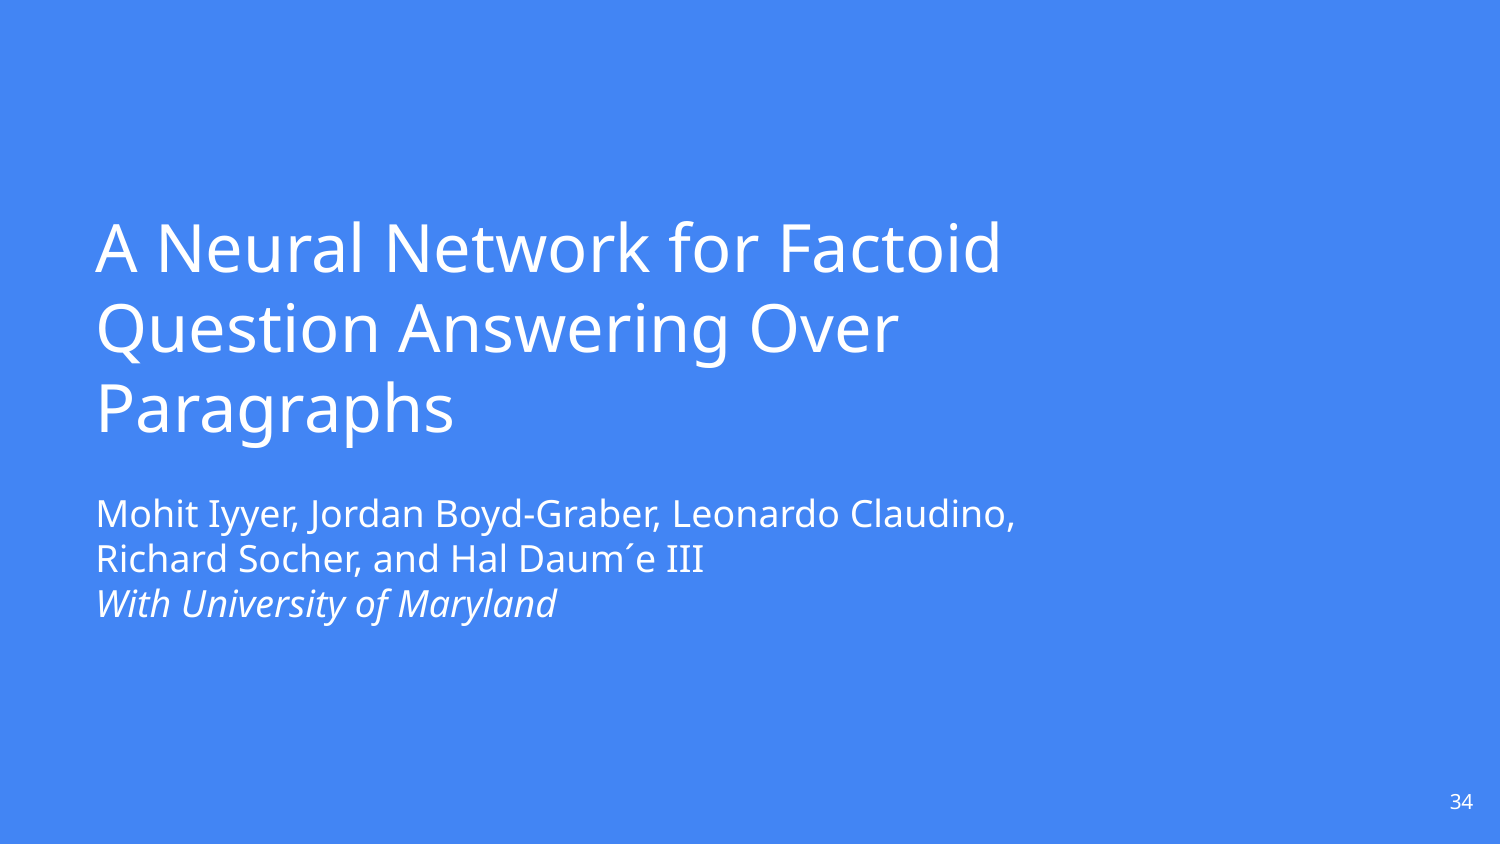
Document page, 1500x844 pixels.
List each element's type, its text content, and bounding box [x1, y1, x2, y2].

title A Neural Network for Factoid Question Answering Over Paragraphs Mohit Iyyer, Jordan Boyd-Graber, Leonardo Claudino, Richard Socher, and Hal Daum´e III With University of Maryland [80, 80, 1102, 752]
slide_number ‹#› [1398, 770, 1489, 835]
